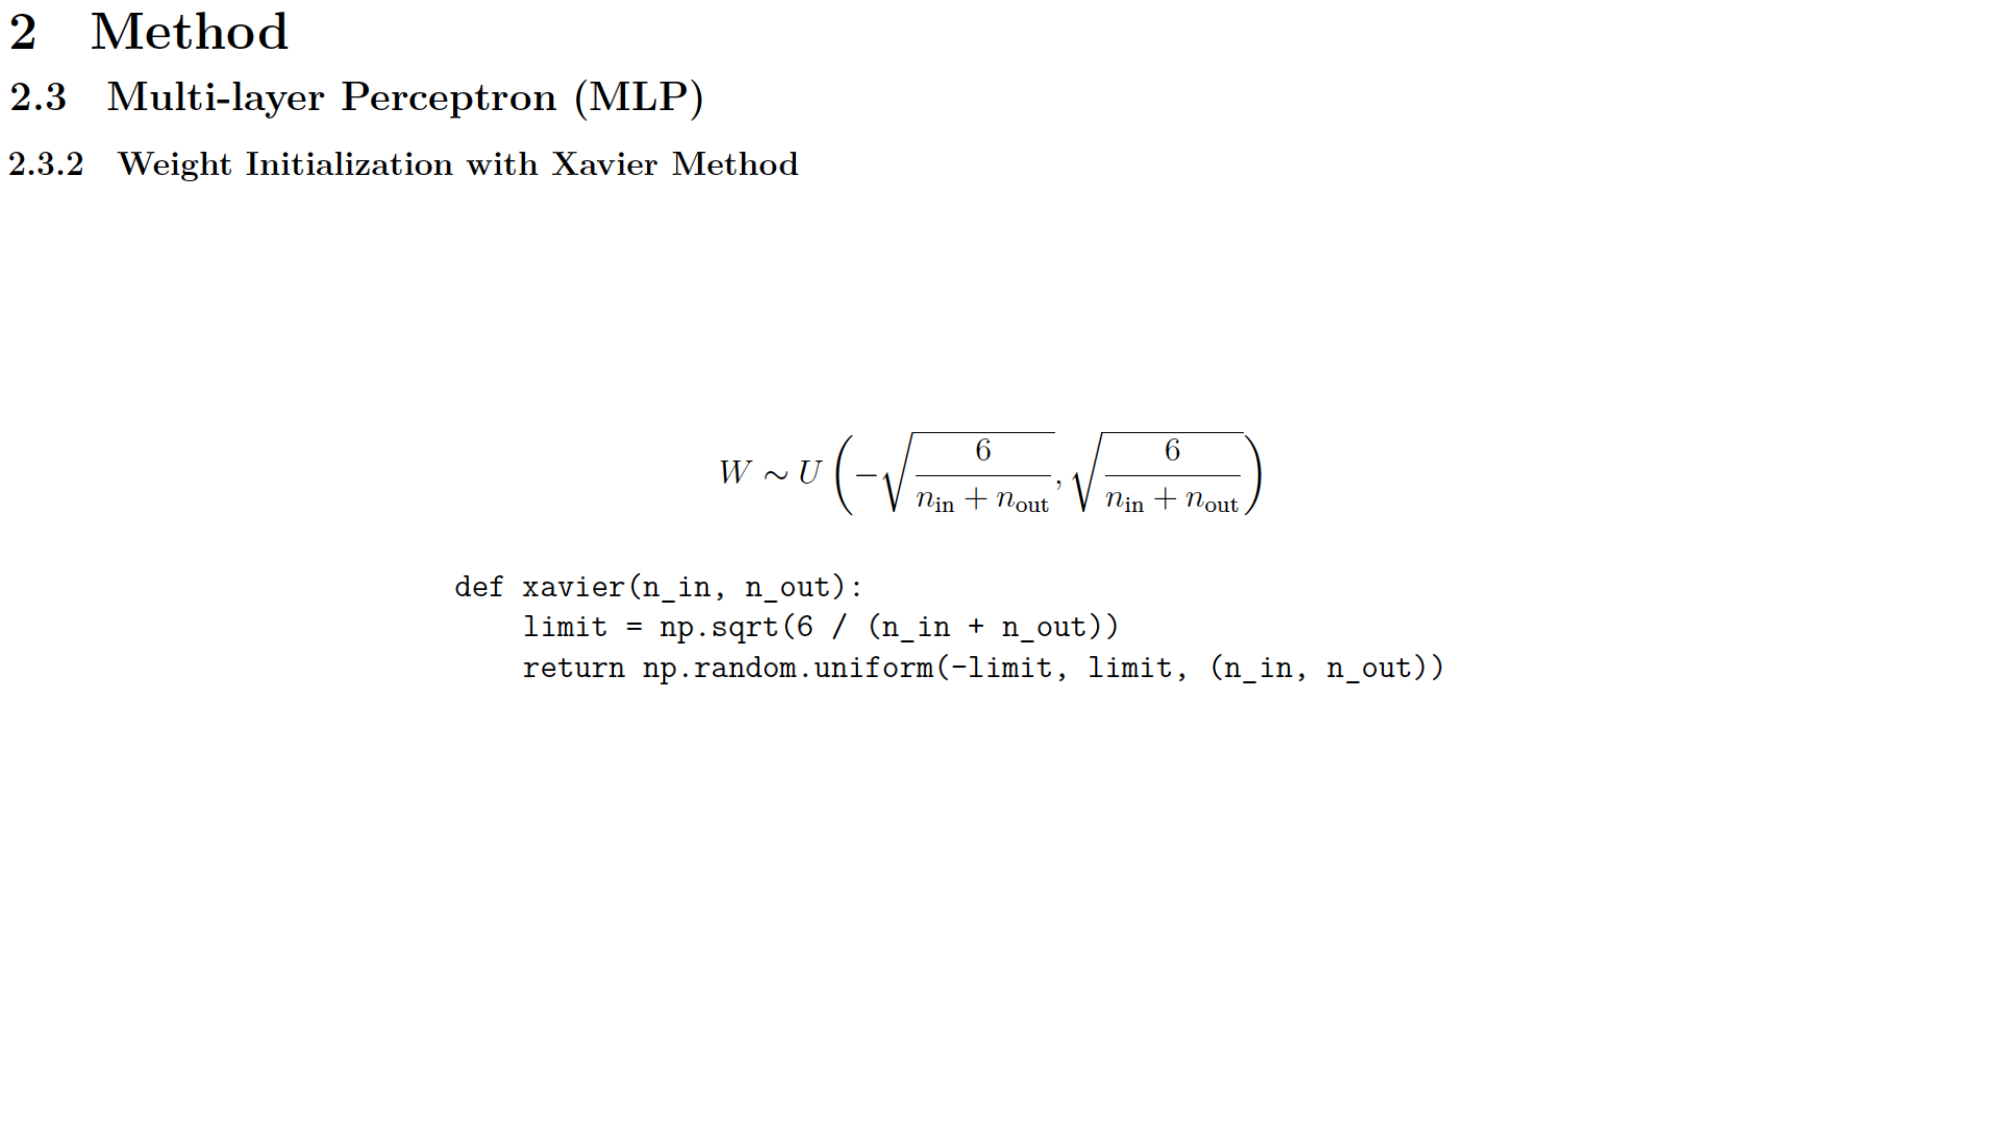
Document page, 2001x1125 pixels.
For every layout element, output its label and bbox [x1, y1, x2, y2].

text_box [447, 429, 1553, 696]
picture [0, 0, 1099, 195]
